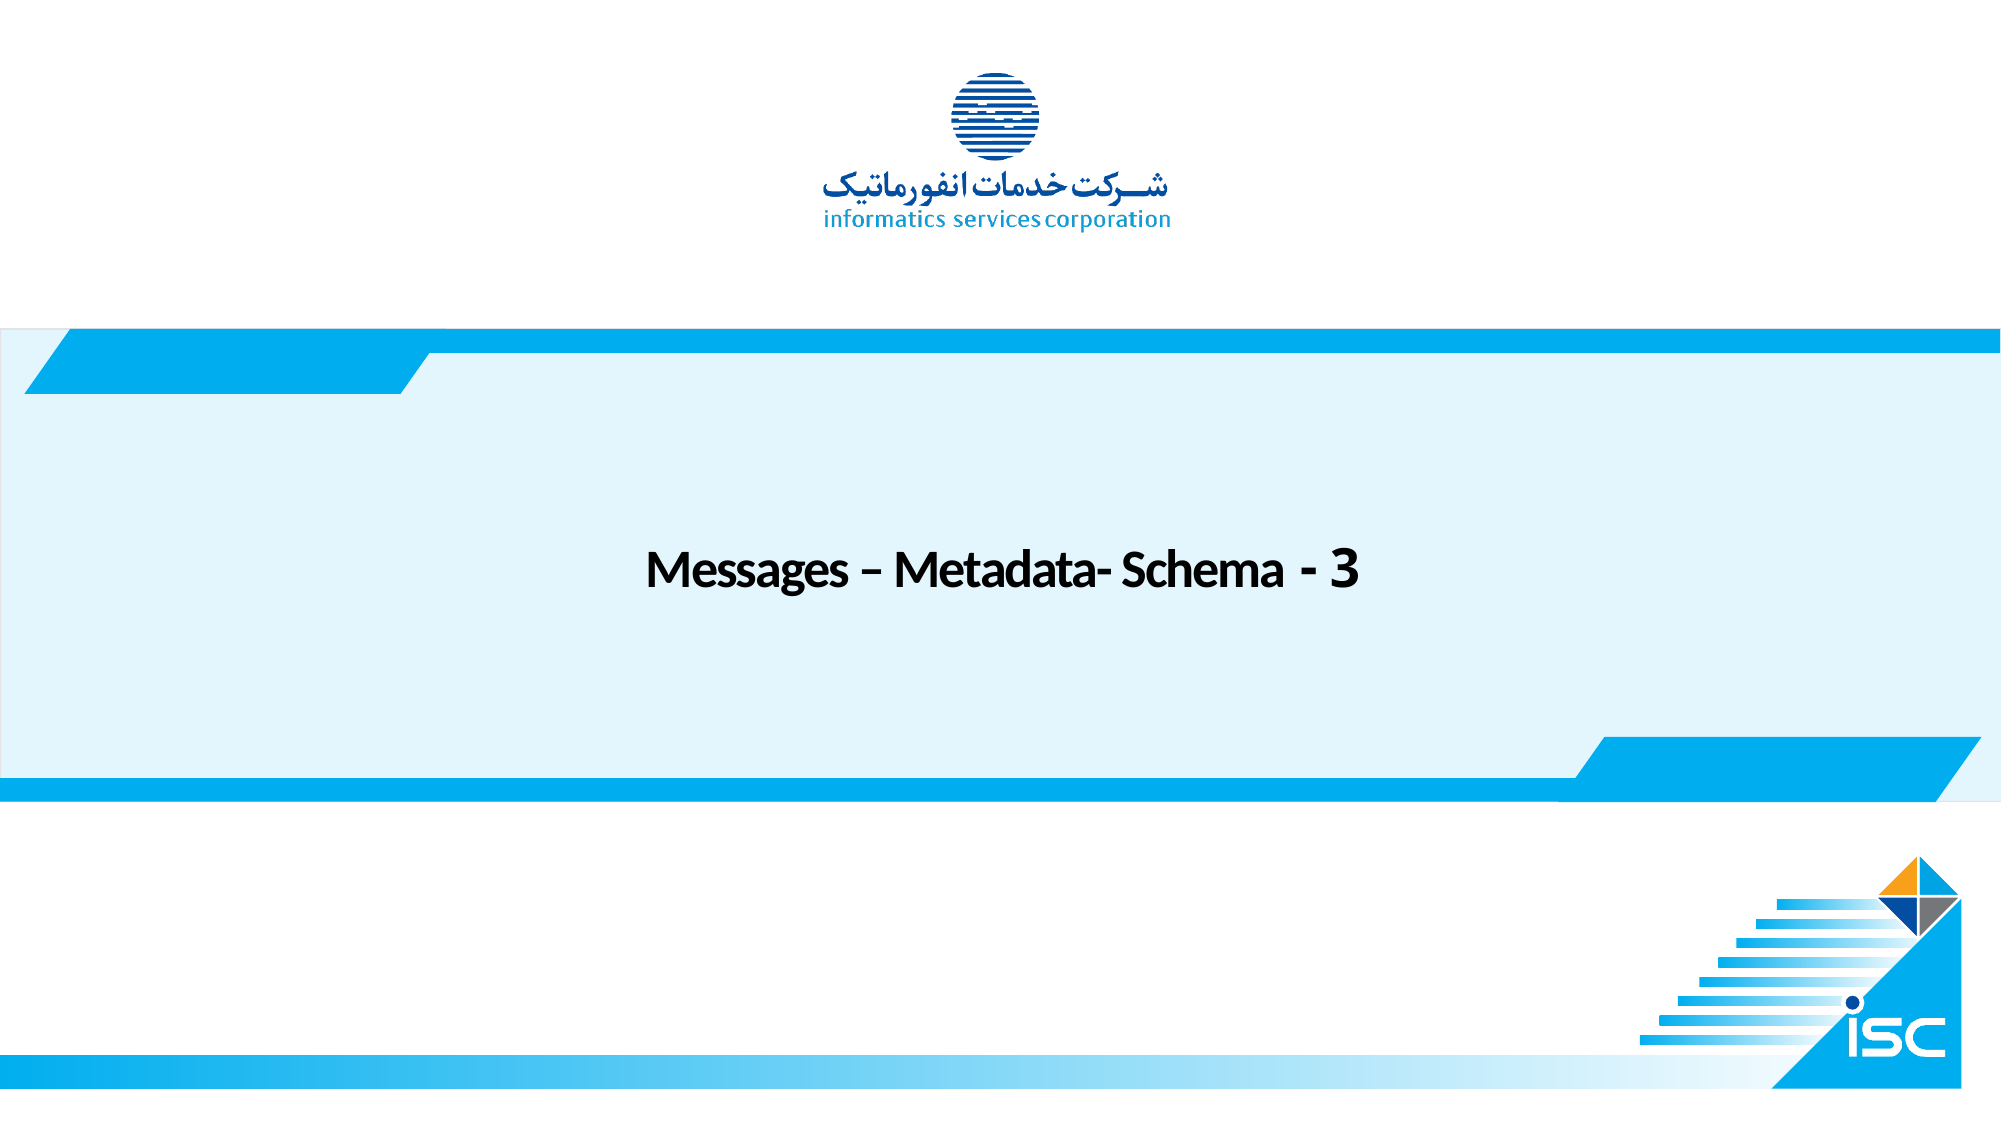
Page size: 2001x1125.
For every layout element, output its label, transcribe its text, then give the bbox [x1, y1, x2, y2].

title 3 - Messages – Metadata- Schema [24, 414, 1982, 717]
picture [802, 60, 1198, 256]
